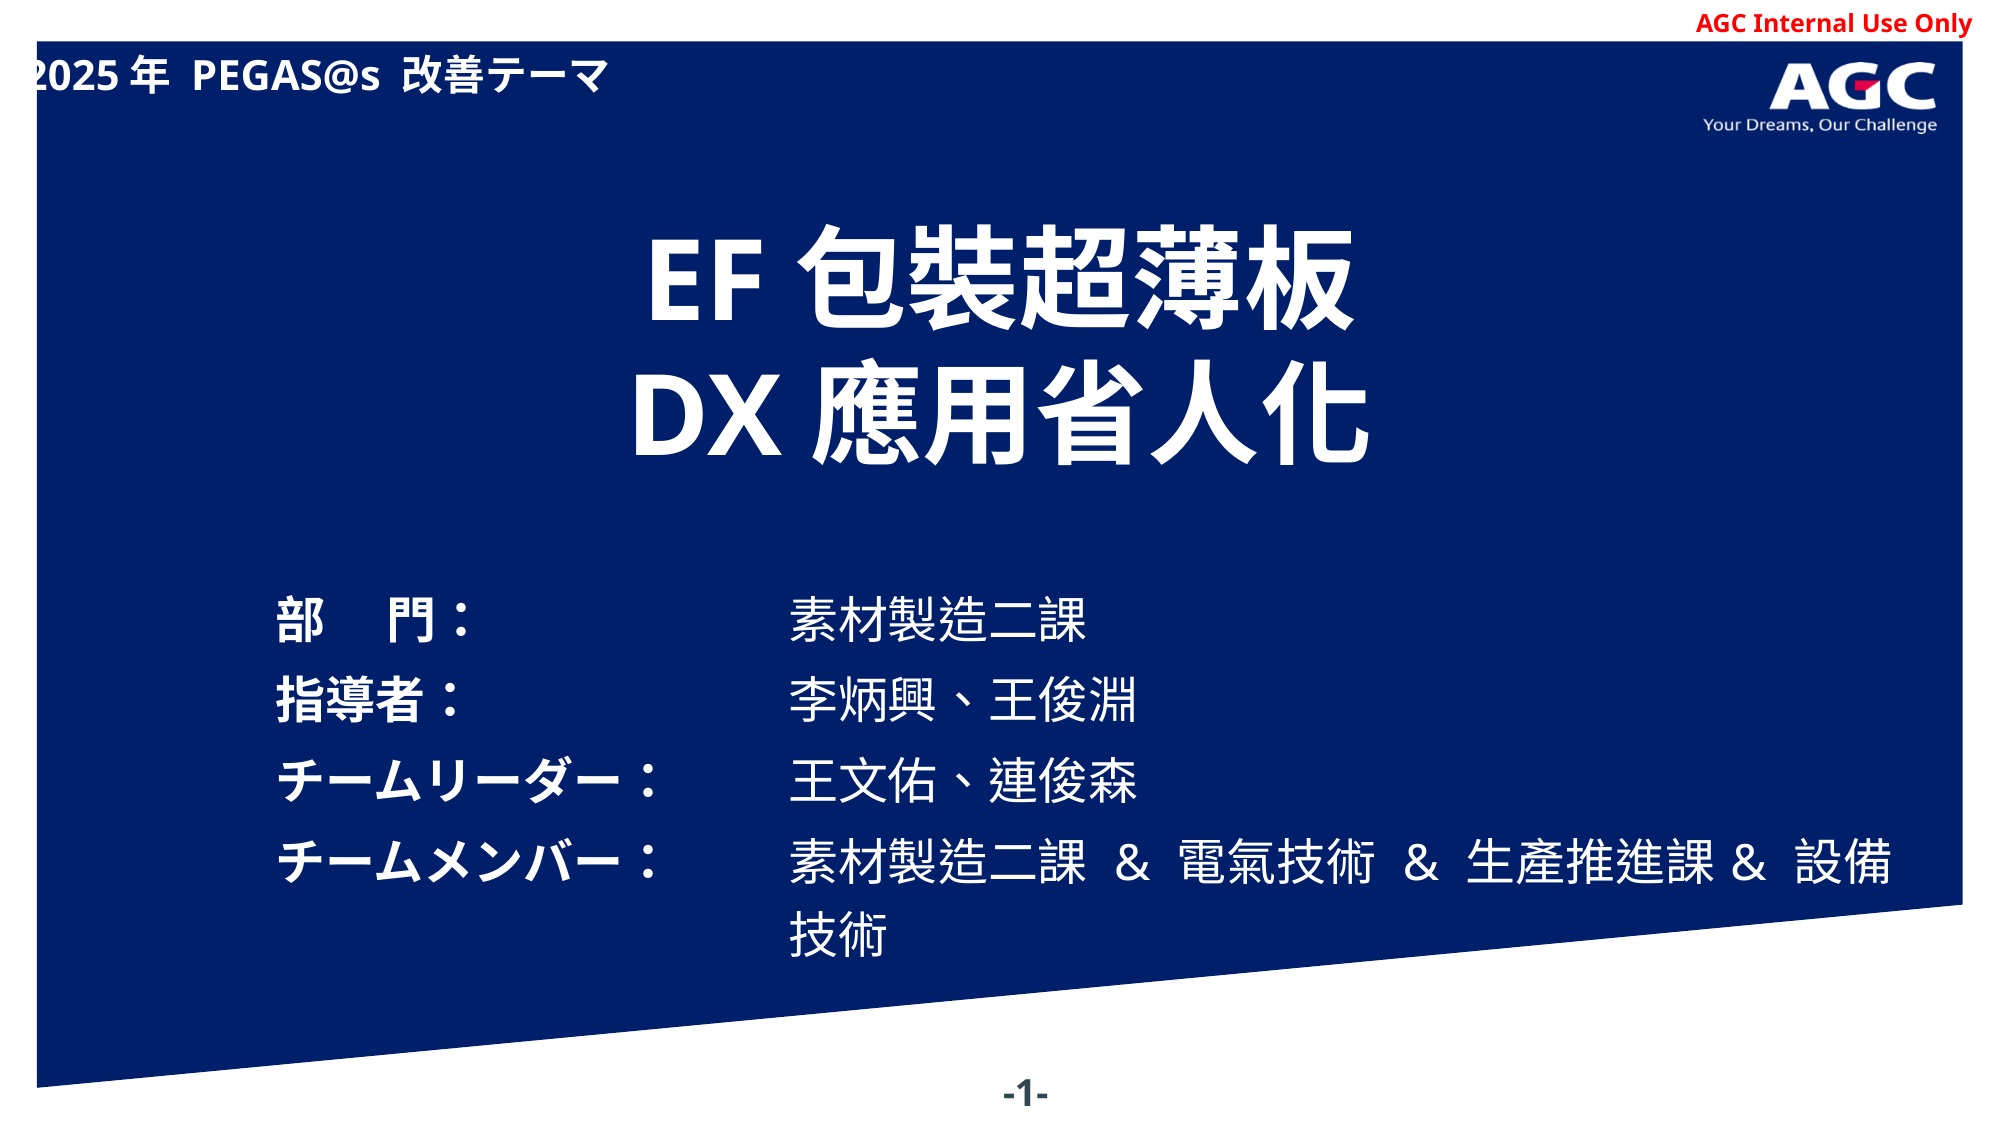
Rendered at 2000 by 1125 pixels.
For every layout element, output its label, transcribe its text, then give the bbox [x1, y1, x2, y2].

text_box -1- [935, 1063, 1064, 1125]
table_cell 王文佑、連俊森 [773, 734, 1958, 815]
table_cell 指導者： [260, 653, 773, 734]
text_box EF包裝超薄板 DX應用省人化 [228, 200, 1771, 486]
table_header 部 門： [260, 573, 773, 653]
table_cell チームメンバー： [260, 815, 773, 953]
picture [1703, 62, 1937, 134]
table_cell チームリーダー： [260, 734, 773, 815]
table_cell 李炳興、王俊淵 [773, 653, 1958, 734]
text_box 2025年 PEGAS@s 改善テーマ [9, 41, 626, 107]
table_cell 素材製造二課 & 電氣技術 & 生產推進課& 設備技術 [773, 815, 1958, 953]
table_header 素材製造二課 [773, 573, 1958, 653]
